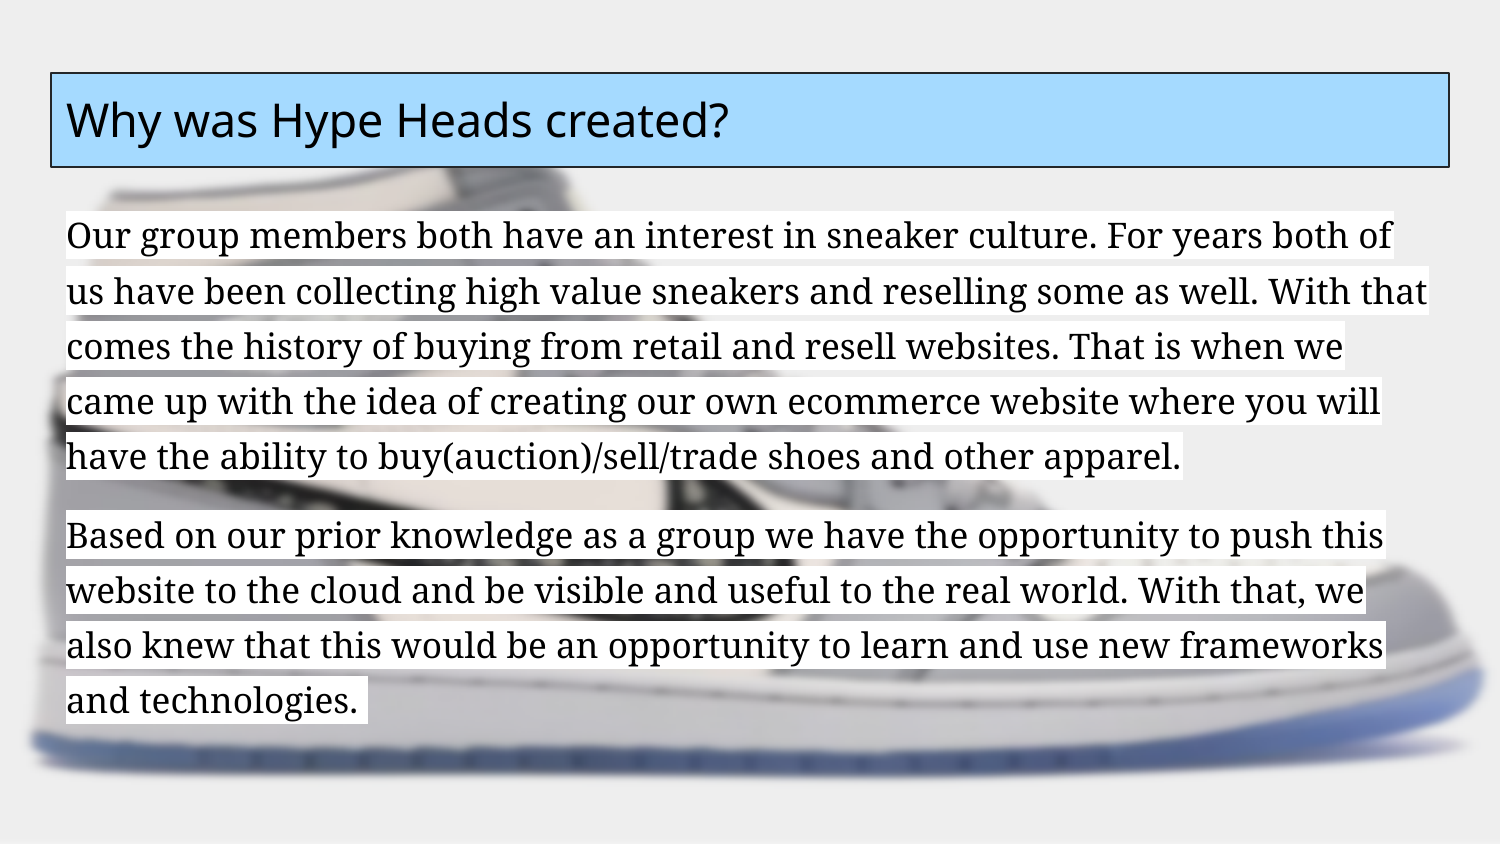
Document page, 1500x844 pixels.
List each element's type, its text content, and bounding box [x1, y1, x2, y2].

title Why was Hype Heads created? [51, 72, 1449, 167]
picture [0, 0, 1500, 844]
list Our group members both have an interest in sneaker culture. For years both of us have been collecting high value sneakers and reselling some as well. With that comes the history of buying from retail and resell websites. That is when we came up with the idea of creating our own ecommerce website where you will have the ability to buy(auction)/sell/trade shoes and other apparel. Based on our prior knowledge as a group we have the opportunity to push this website to the cloud and be visible and useful to the real world. With that, we also knew that this would be an opportunity to learn and use new frameworks and technologies. [51, 189, 1449, 750]
